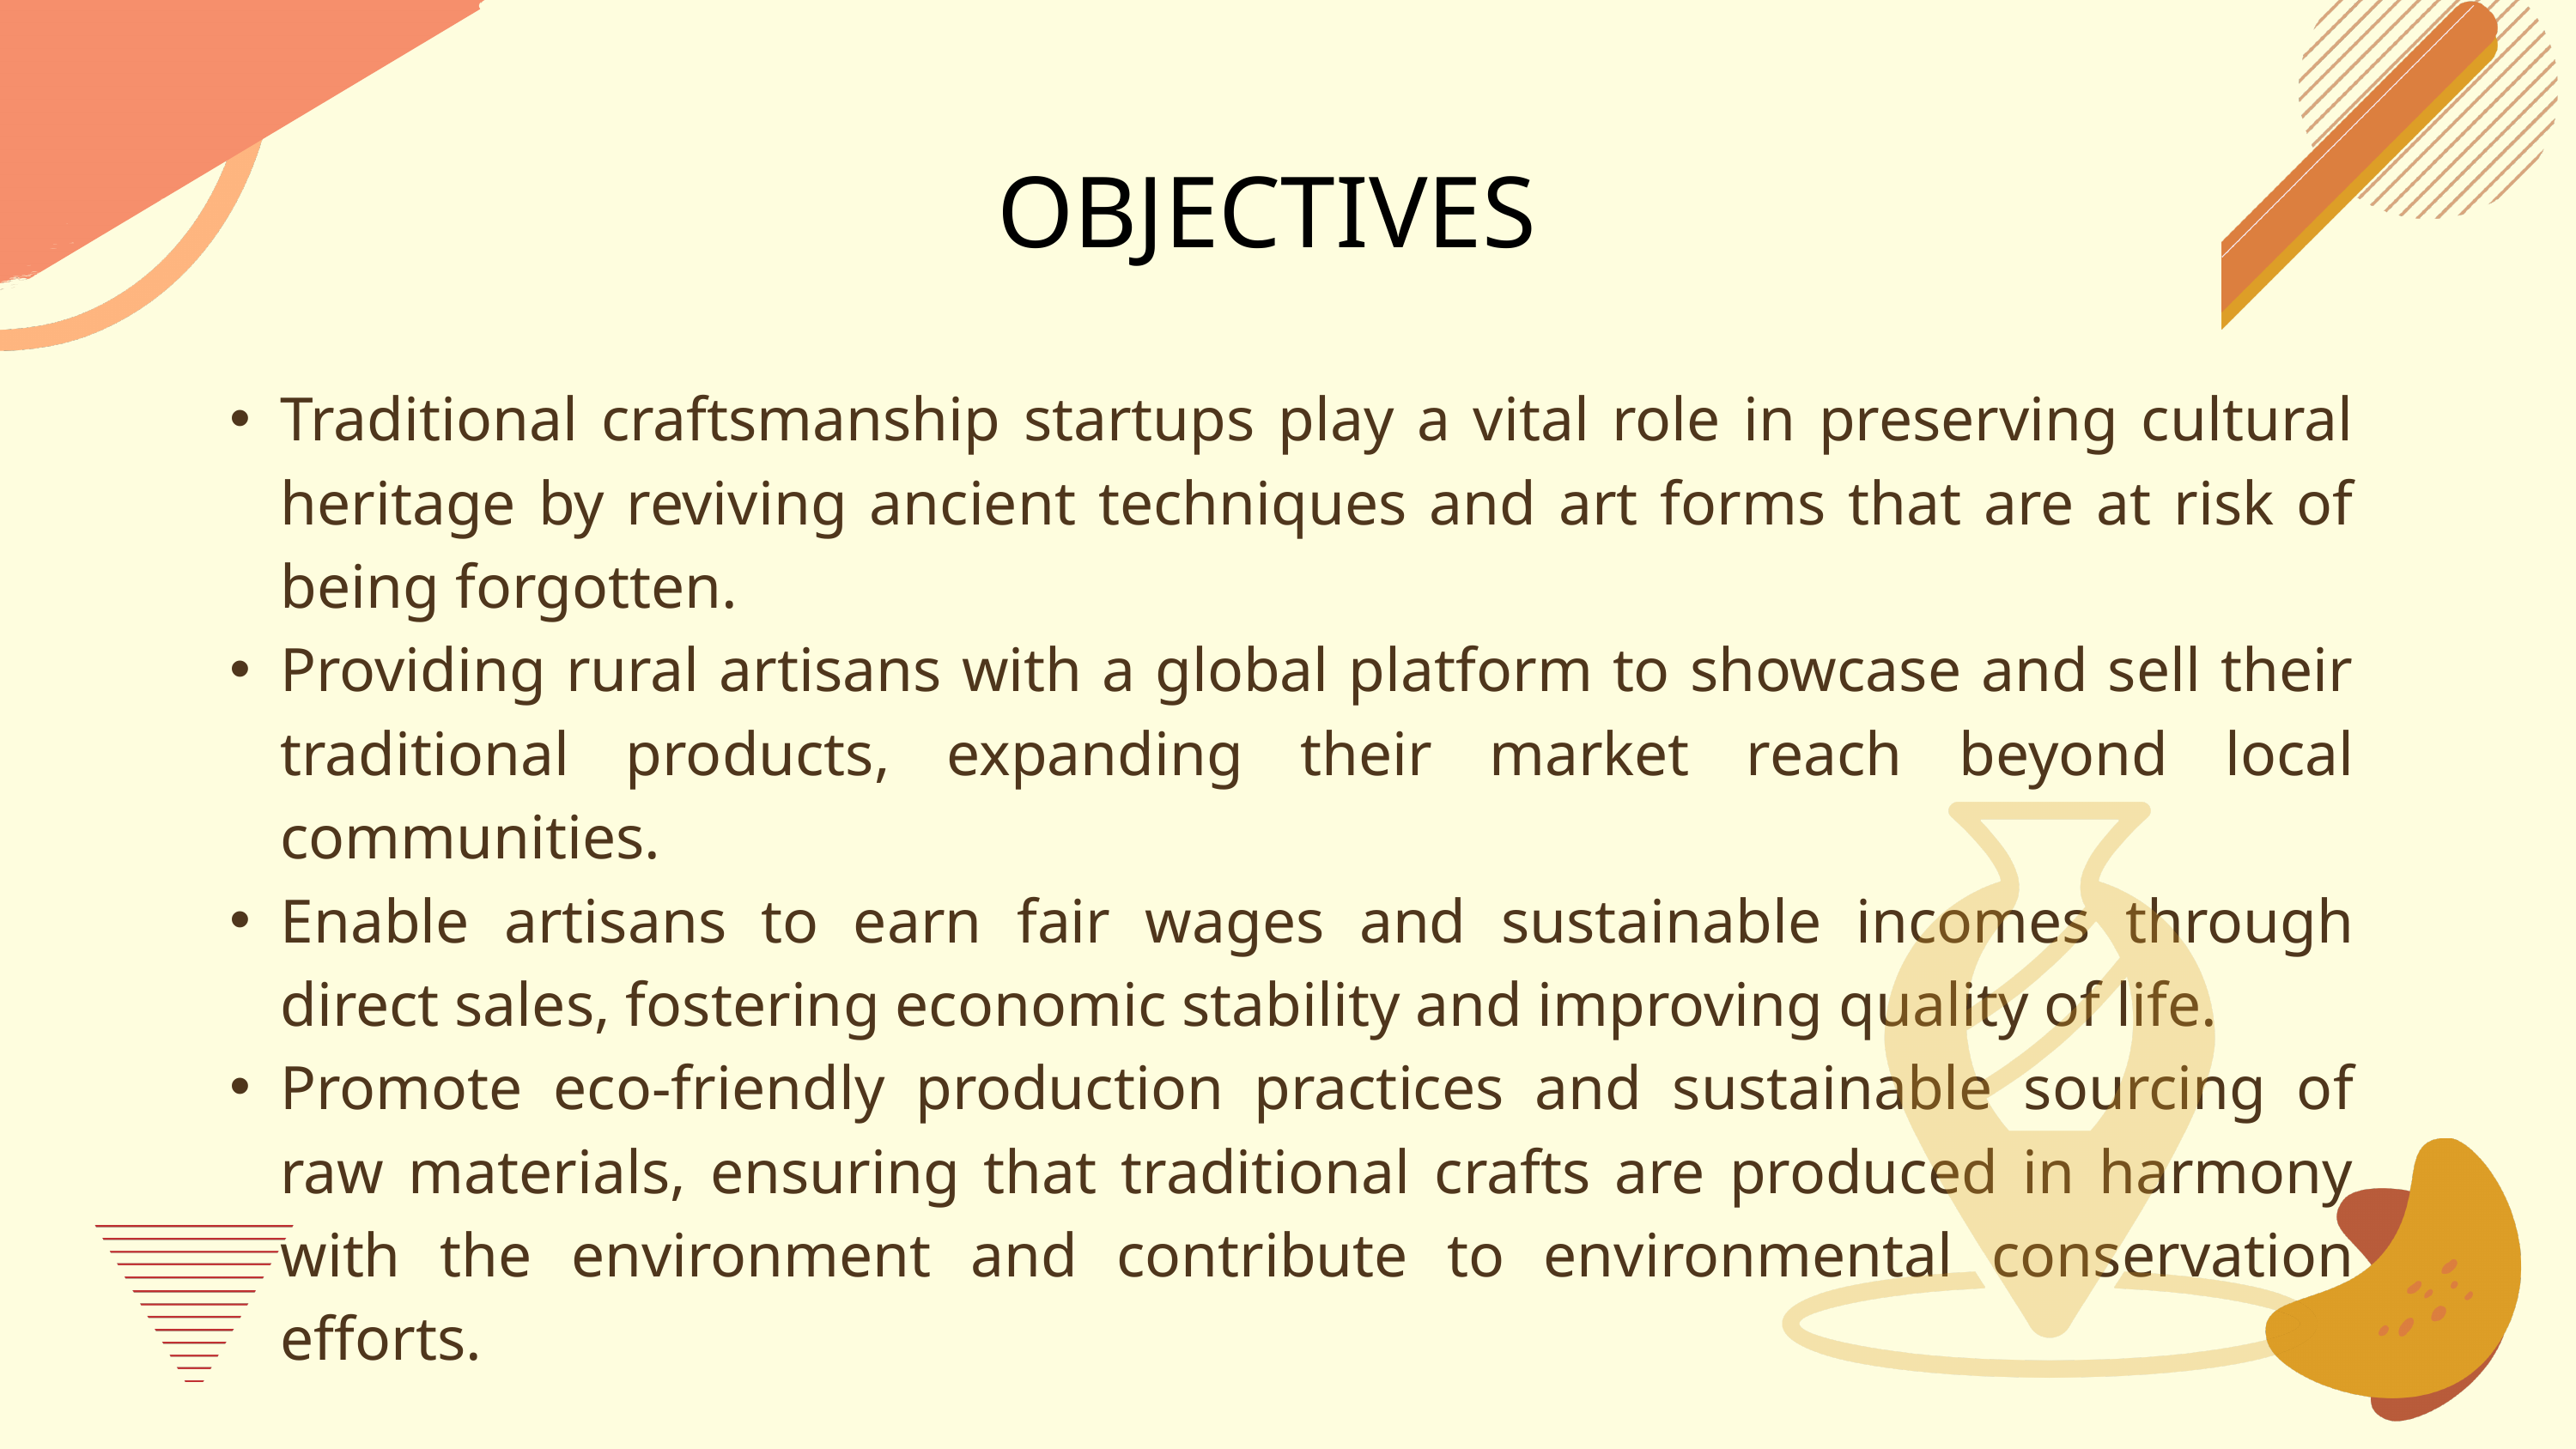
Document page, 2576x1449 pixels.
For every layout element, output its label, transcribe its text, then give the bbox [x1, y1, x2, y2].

text_box [94, 1225, 179, 1382]
text_box OBJECTIVES [708, 130, 1826, 268]
text_box [1782, 802, 2318, 1382]
text_box [2221, 0, 2558, 330]
text_box [2355, 1138, 2553, 1449]
text_box [0, 110, 313, 400]
text_box Traditional craftsmanship startups play a vital role in preserving cultural heritage by reviving ancient techniques and art forms that are at risk of being forgotten. Providing rural artisans with a global platform to showcase and sell their traditional products, expanding their market reach beyond local communities. Enable artisans to earn fair wages and sustainable incomes through direct sales, fostering economic stability and improving quality of life. Promote eco-friendly production practices and sustainable sourcing of raw materials, ensuring that traditional crafts are produced in harmony with the environment and contribute to environmental conservation efforts. [179, 369, 2355, 1449]
text_box [0, 0, 495, 297]
